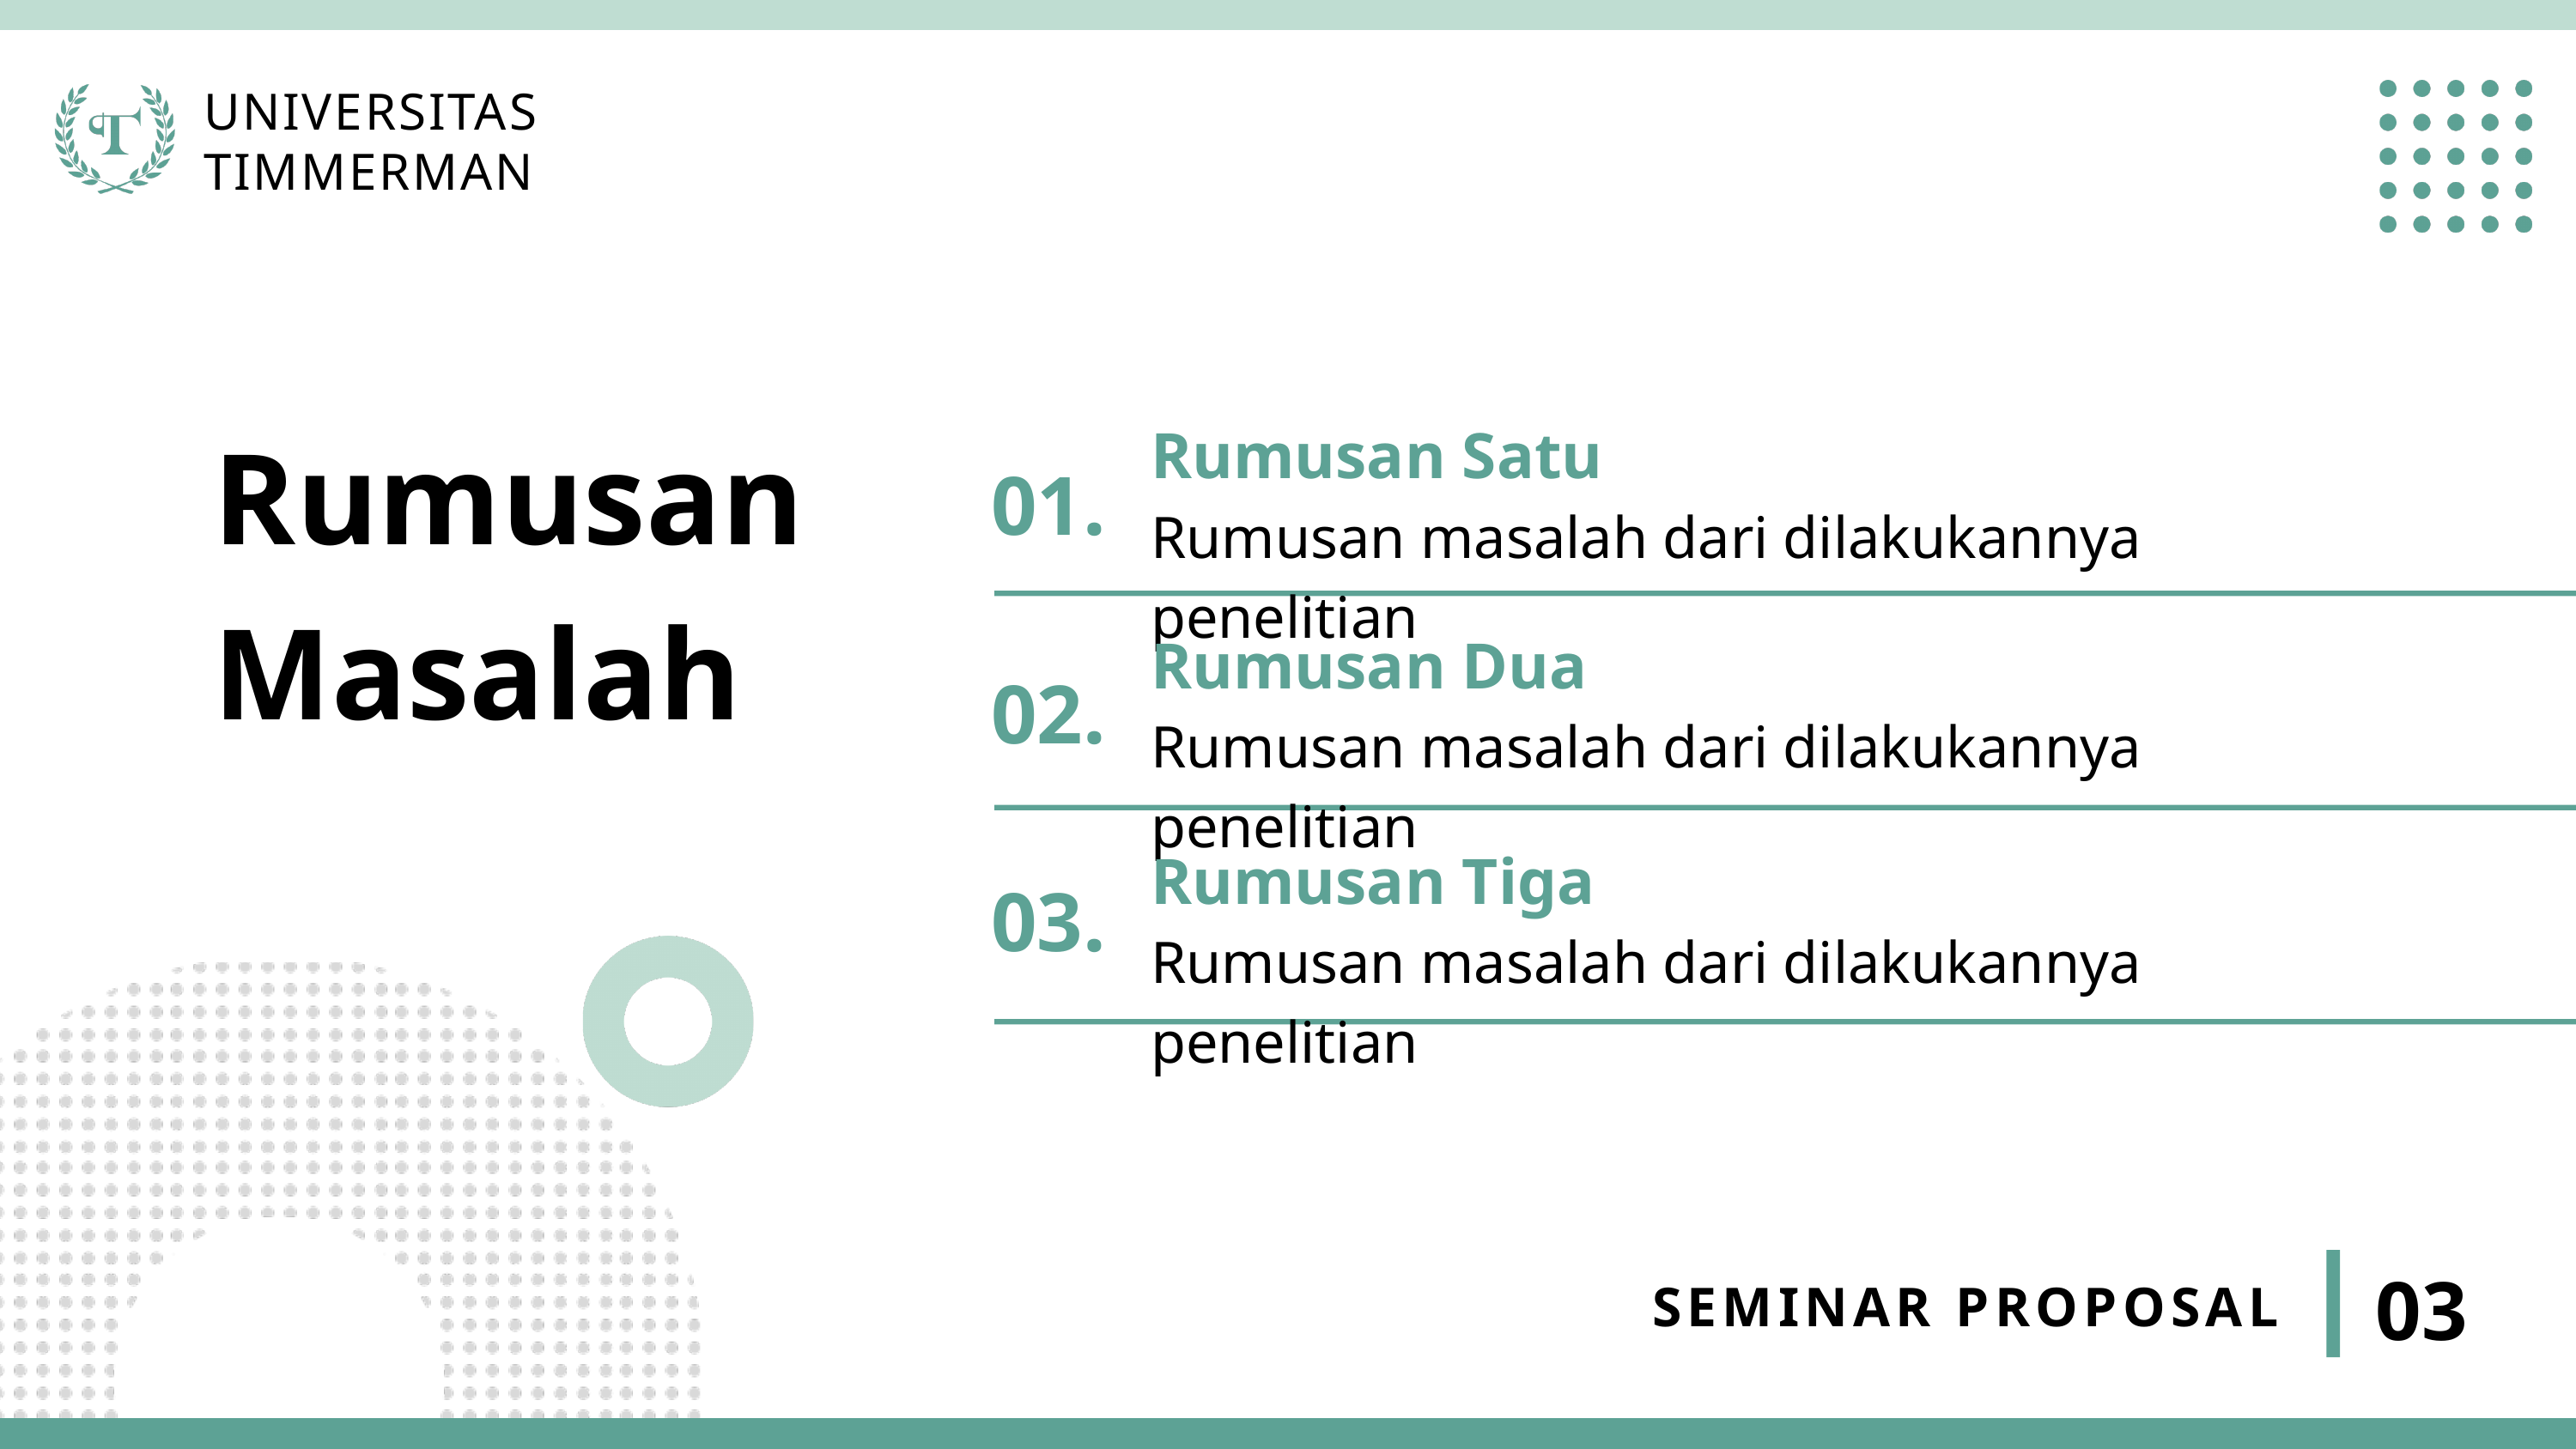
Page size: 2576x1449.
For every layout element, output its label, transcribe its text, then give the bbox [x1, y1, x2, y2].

text_box 03 [2333, 1244, 2468, 1357]
text_box SEMINAR PROPOSAL [1609, 1262, 2280, 1337]
text_box Rumusan Dua [1150, 613, 1643, 699]
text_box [0, 1418, 2576, 1449]
text_box Rumusan masalah dari dilakukannya penelitian [1150, 489, 2401, 651]
text_box 01. [974, 438, 1107, 551]
text_box [582, 936, 754, 1107]
text_box 02. [951, 647, 1107, 761]
text_box Rumusan Satu [1150, 403, 1643, 492]
text_box Rumusan Masalah [213, 394, 880, 745]
text_box [2379, 80, 2532, 233]
text_box 03. [951, 855, 1107, 968]
text_box [88, 106, 141, 155]
text_box Rumusan masalah dari dilakukannya penelitian [1150, 914, 2401, 1076]
text_box [54, 84, 175, 194]
text_box UNIVERSITAS TIMMERMAN [204, 80, 594, 200]
text_box Rumusan Tiga [1150, 829, 1643, 914]
text_box [0, 962, 701, 1418]
text_box Rumusan masalah dari dilakukannya penelitian [1150, 699, 2401, 859]
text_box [0, 0, 2576, 31]
